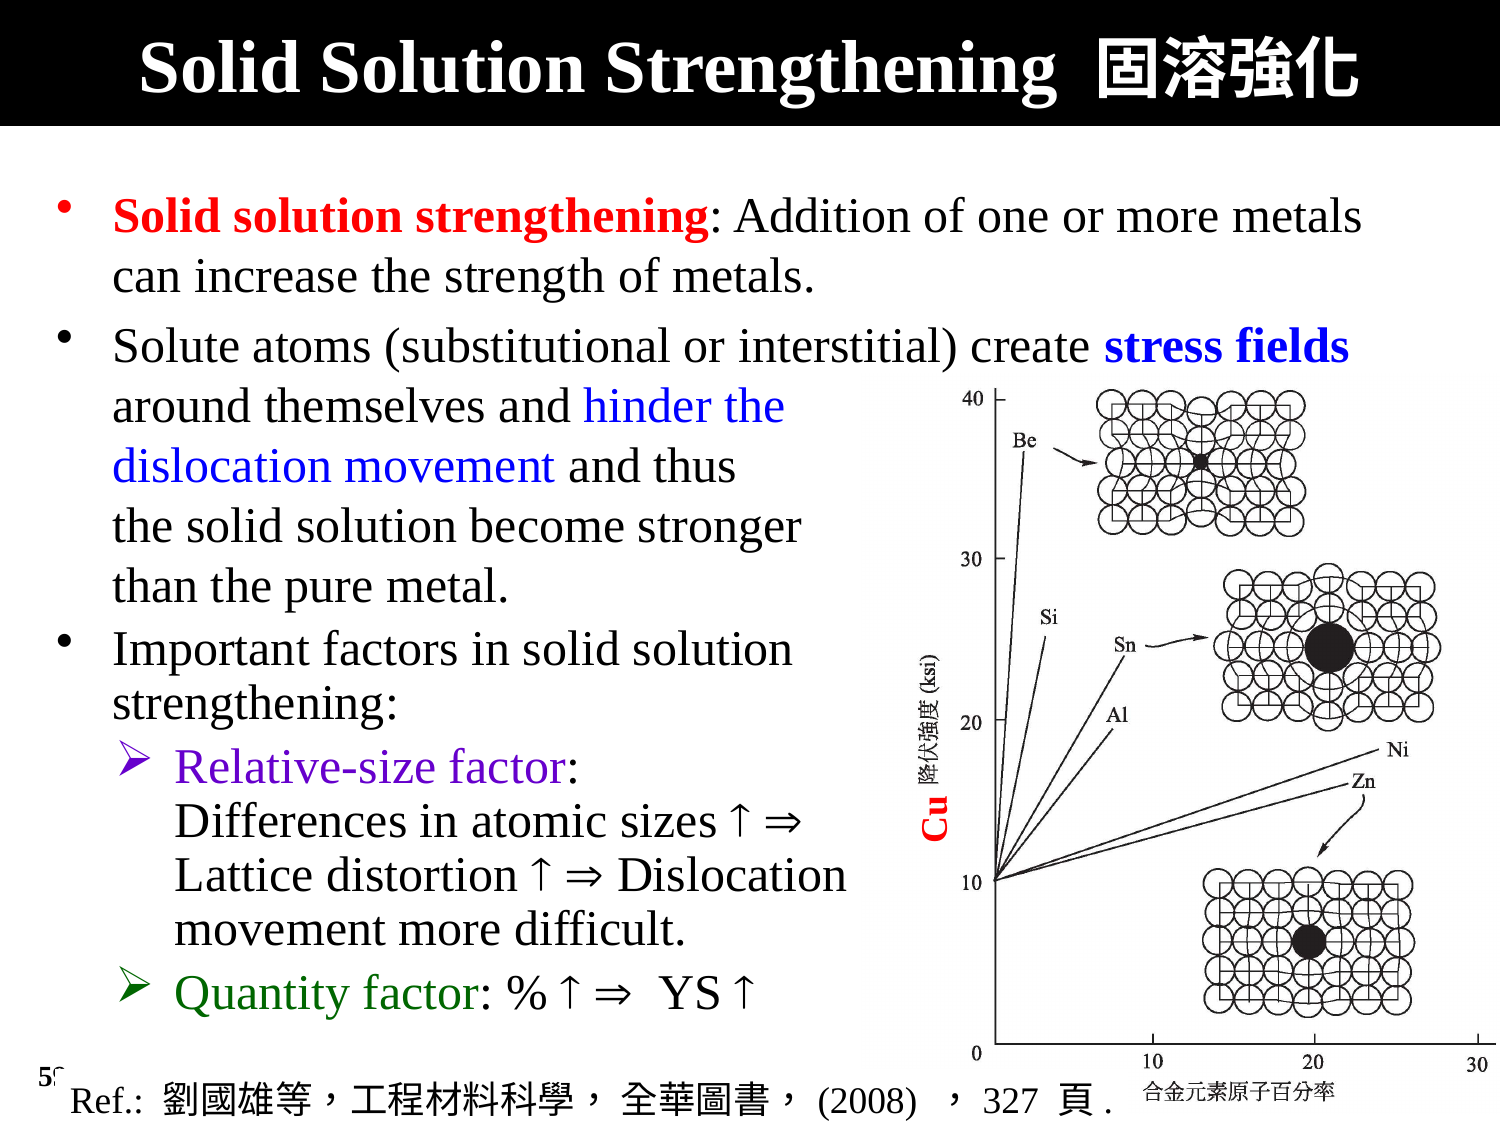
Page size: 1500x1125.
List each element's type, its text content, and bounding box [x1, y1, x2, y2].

title Solid Solution Strengthening 固溶強化 [0, 0, 1500, 126]
picture [861, 373, 1500, 1114]
list Solid solution strengthening: Addition of one or more metals can increase the strength of metals. Solute atoms (substitutional or interstitial) create stress fields around themselves and hinder the dislocation movement and thus the solid solution become stronger than the pure metal. Important factors in solid solution strengthening: Relative-size factor: Differences in atomic sizes   Lattice distortion   Dislocation movement more difficult. Quantity factor: %   YS  [41, 174, 1400, 1068]
slide_number 59 [0, 1049, 83, 1125]
text_box Ref.: 劉國雄等，工程材料科學， 全華圖書，(2008) ，327 頁. [55, 1068, 1128, 1125]
